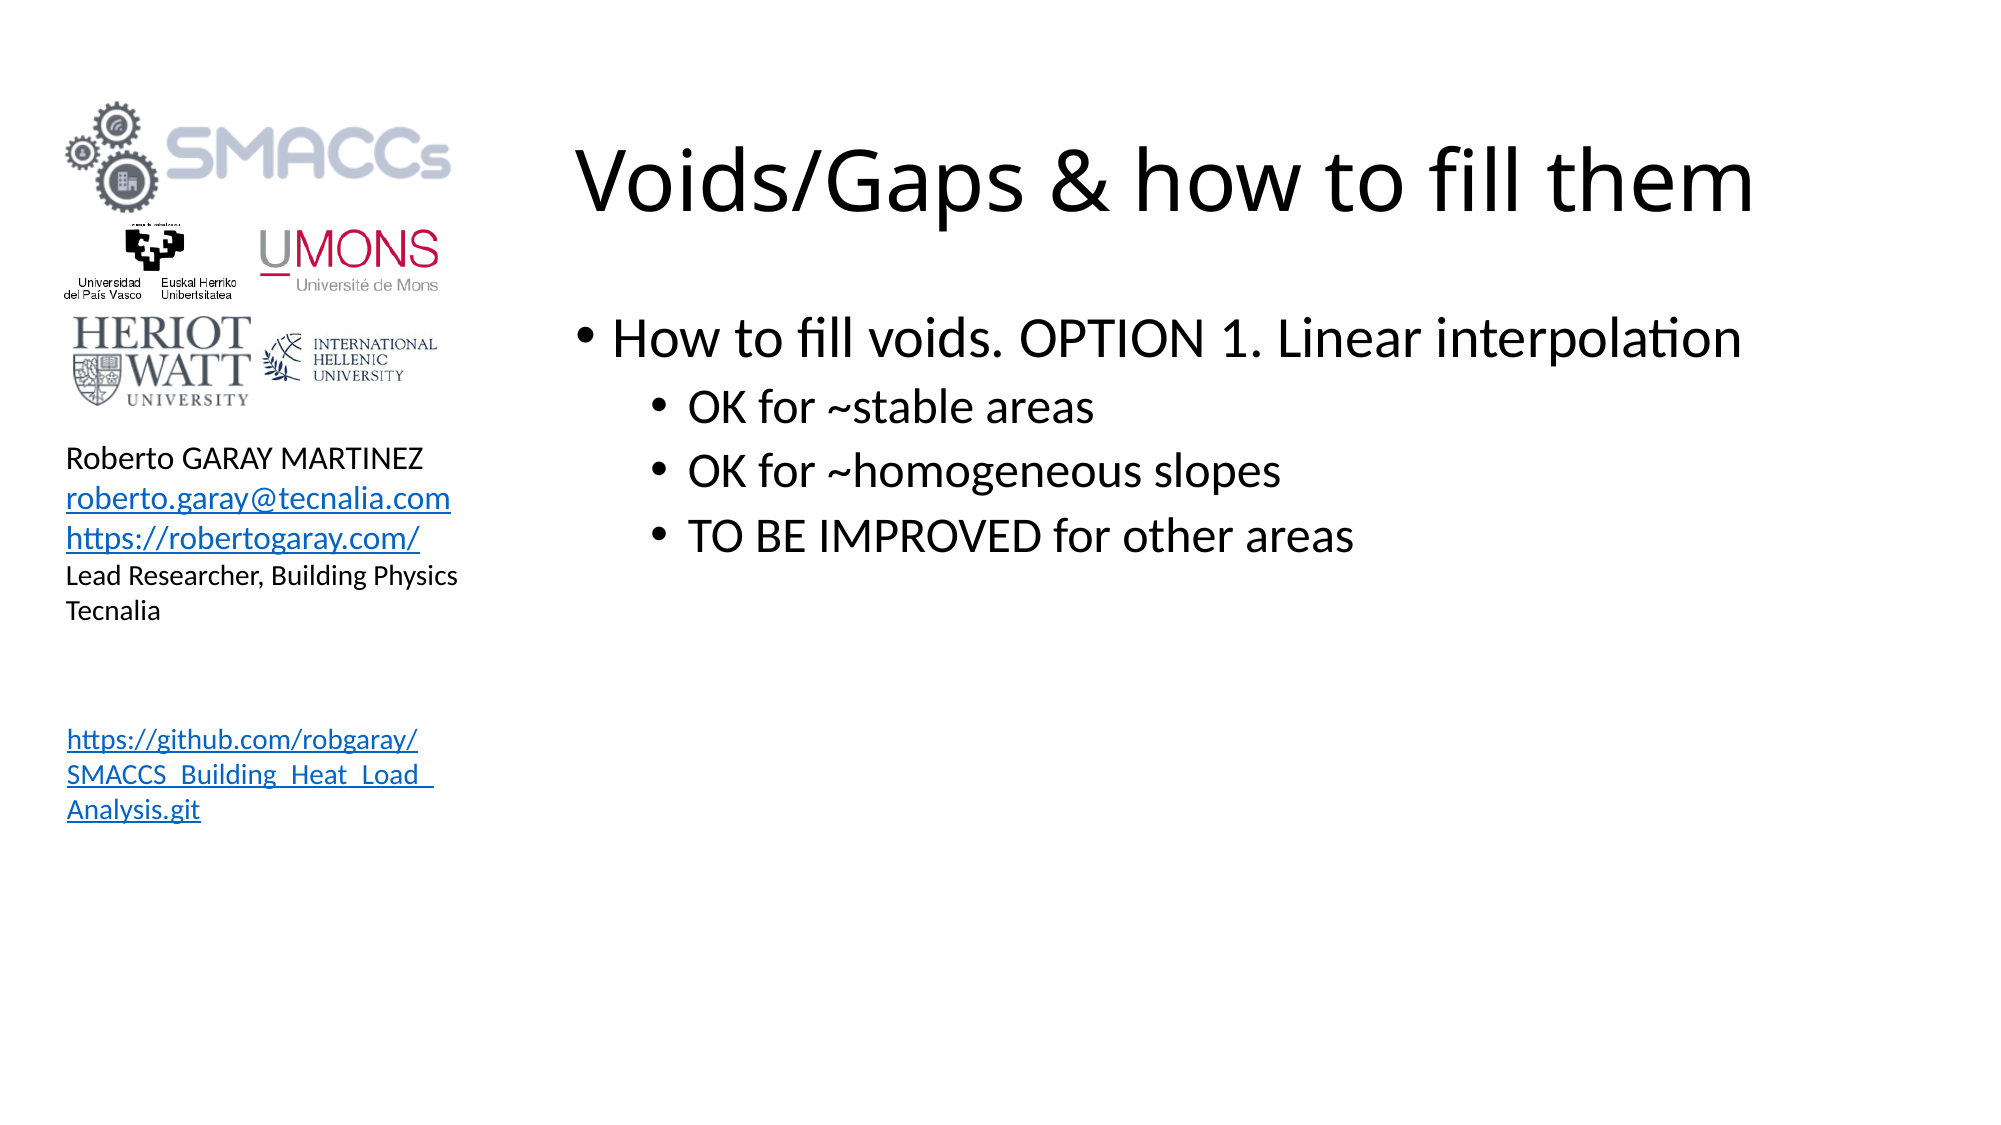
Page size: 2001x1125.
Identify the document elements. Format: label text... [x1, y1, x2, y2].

picture [62, 218, 240, 307]
list How to fill voids. OPTION 1. Linear interpolation OK for ~stable areas OK for ~homogeneous slopes TO BE IMPROVED for other areas [560, 299, 1863, 1014]
title Voids/Gaps & how to fill them [560, 91, 1863, 278]
picture [73, 316, 251, 406]
picture [260, 324, 438, 390]
picture [260, 229, 438, 291]
